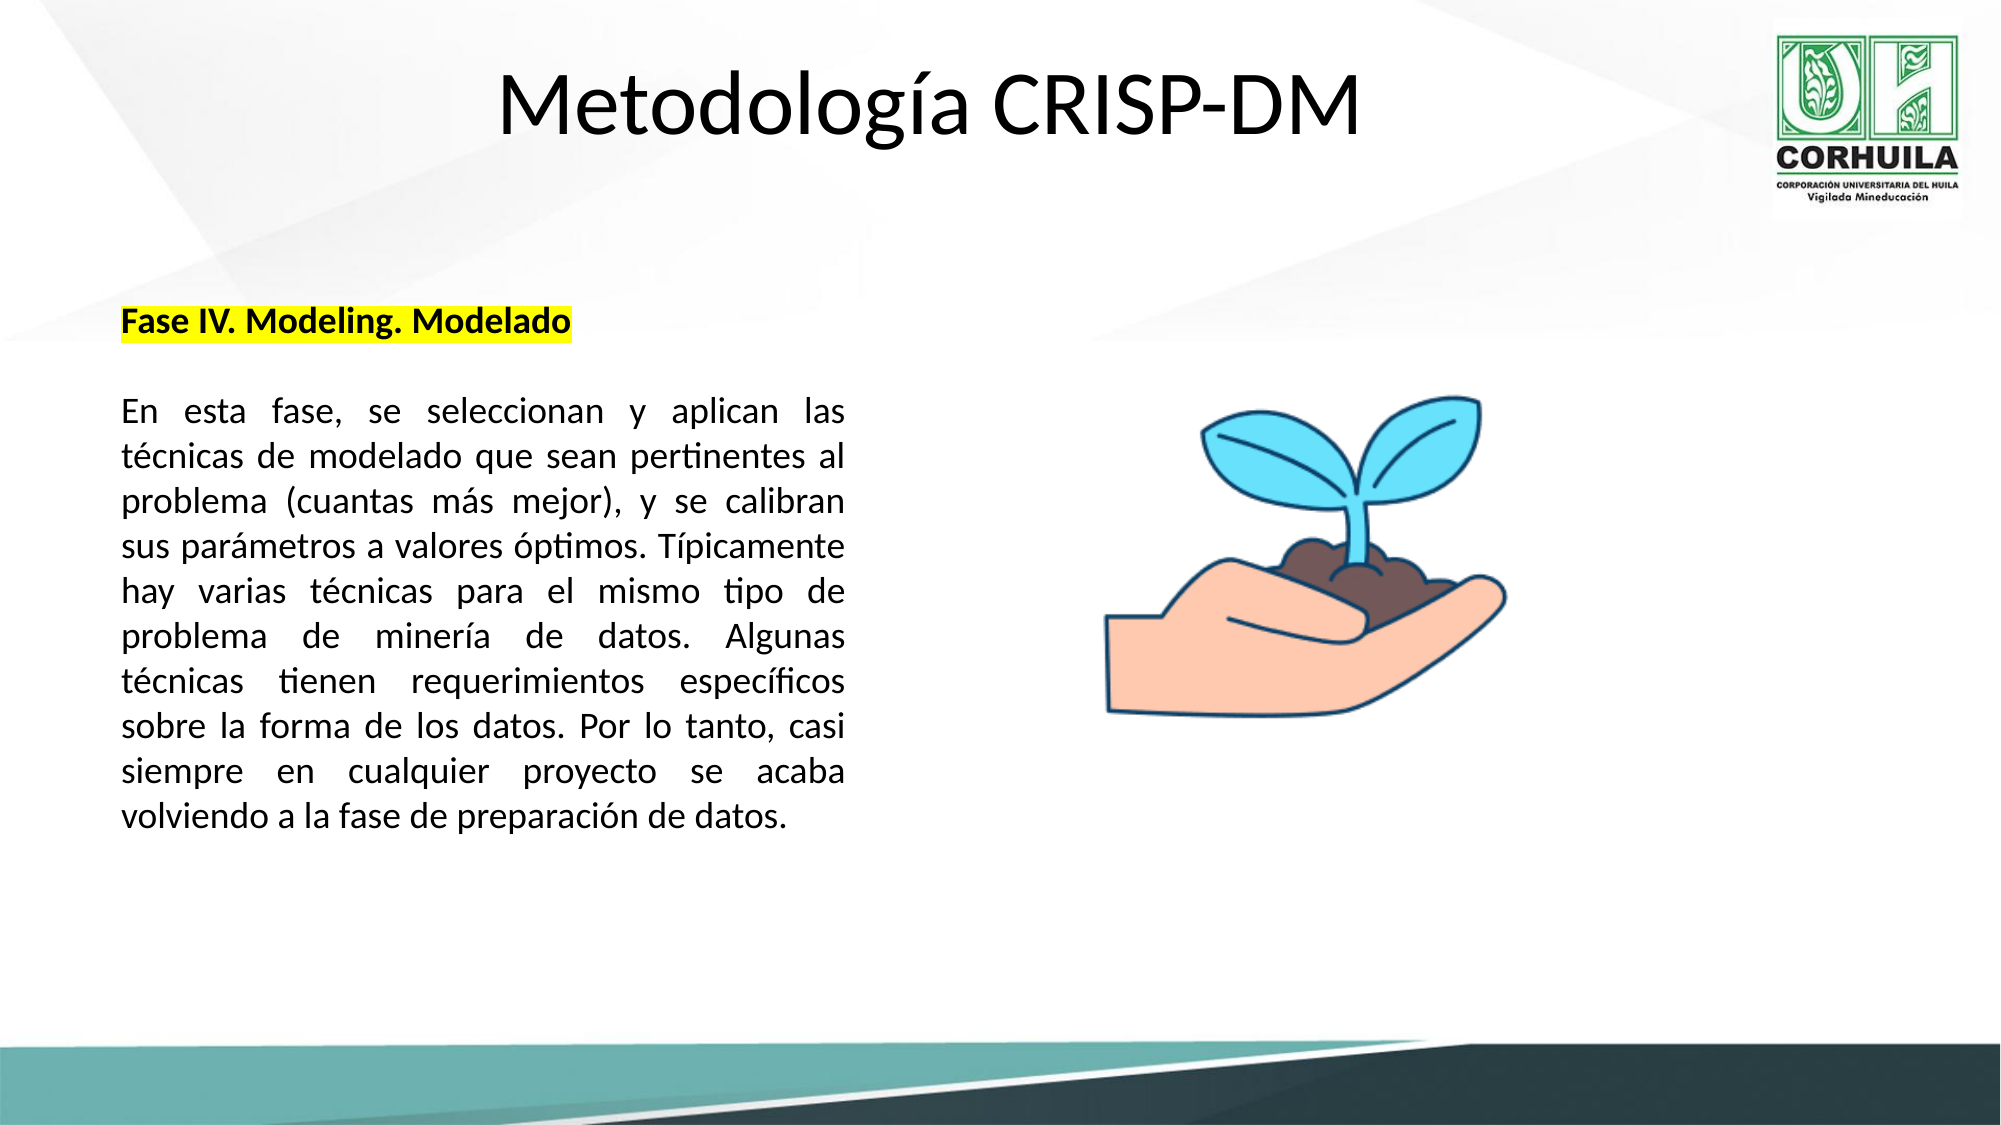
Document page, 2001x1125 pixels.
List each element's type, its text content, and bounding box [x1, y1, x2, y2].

picture [873, 136, 1738, 1000]
text_box Fase IV. Modeling. Modelado En esta fase, se seleccionan y aplican las técnicas de modelado que sean pertinentes al problema (cuantas más mejor), y se calibran sus parámetros a valores óptimos. Típicamente hay varias técnicas para el mismo tipo de problema de minería de datos. Algunas técnicas tienen requerimientos específicos sobre la forma de los datos. Por lo tanto, casi siempre en cualquier proyecto se acaba volviendo a la fase de preparación de datos. [106, 288, 862, 934]
text_box Metodología CRISP-DM [68, 41, 1794, 162]
text_box [0, 0, 2000, 1125]
